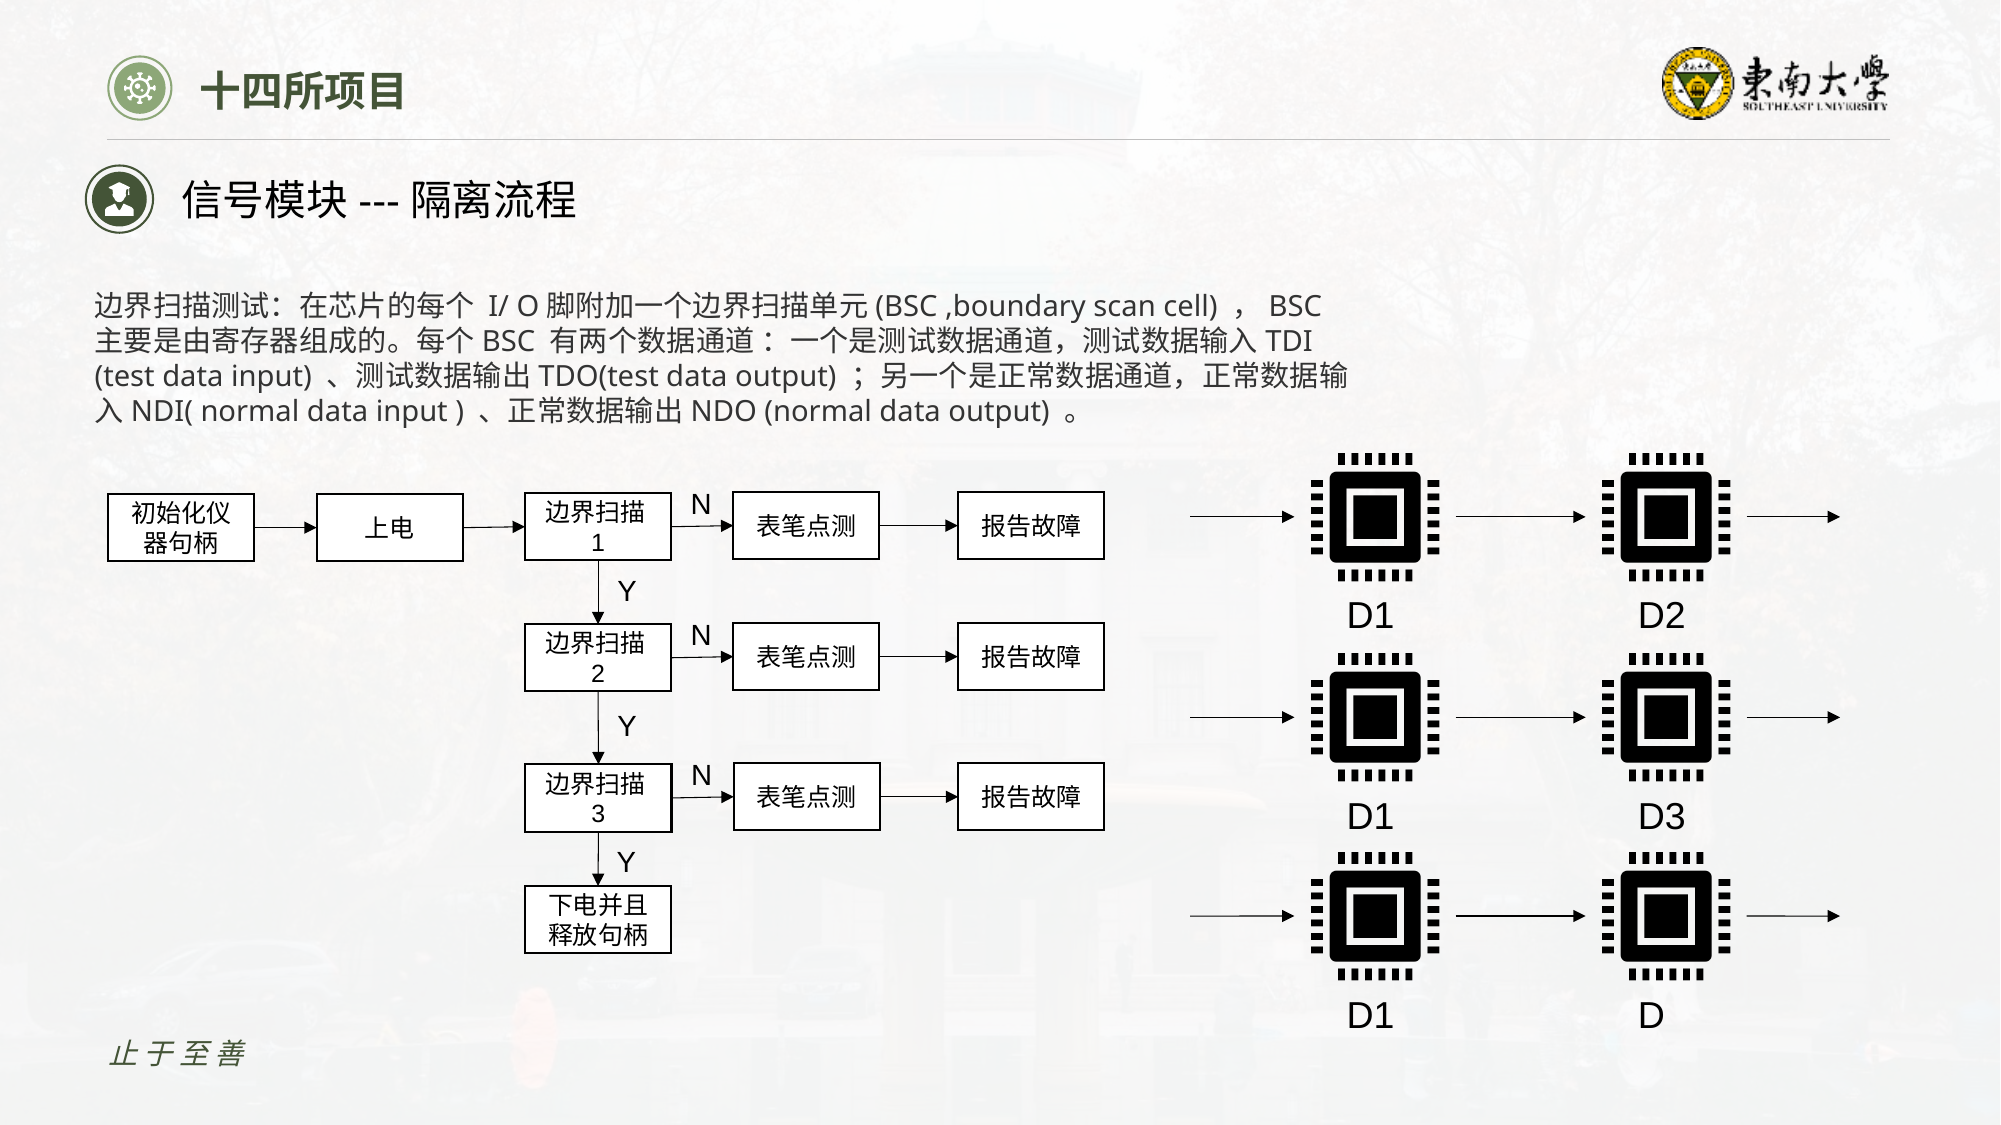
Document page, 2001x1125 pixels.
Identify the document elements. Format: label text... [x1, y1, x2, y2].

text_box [1294, 436, 1456, 636]
text_box Y [602, 700, 661, 750]
text_box 边界扫描2 [524, 623, 672, 692]
slide_number 止于至善 [108, 1022, 657, 1083]
text_box N [675, 608, 734, 656]
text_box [1585, 636, 1747, 835]
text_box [1585, 835, 1747, 1044]
picture [1662, 47, 1889, 120]
text_box 初始化仪器句柄 [107, 493, 255, 562]
text_box Y [601, 835, 660, 886]
text_box N [675, 477, 734, 525]
list 信号模块---隔离流程 [166, 166, 798, 232]
text_box 边界扫描3 [524, 763, 673, 833]
text_box 上电 [316, 493, 464, 562]
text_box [85, 165, 154, 233]
text_box 报告故障 [957, 762, 1105, 831]
text_box 表笔点测 [733, 762, 881, 831]
text_box 下电并且释放句柄 [524, 885, 672, 954]
text_box Y [602, 565, 661, 615]
text_box 边界扫描测试：在芯片的每个 I/ O脚附加一个边界扫描单元(BSC ,boundary scan cell) ，BSC 主要是由寄存器组成的。每个BSC 有两个数据通道 ：一个是测试数据通道，测试数据输入TDI (test data input) 、测试数据输出TDO(test data output) ；另一个是正常数据通道，正常数据输入NDI( normal data input ) 、正常数据输出NDO (normal data output) 。 [79, 279, 1365, 435]
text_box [1294, 835, 1456, 1044]
list 十四所项目 [199, 56, 1663, 123]
text_box 报告故障 [957, 491, 1105, 560]
text_box 边界扫描1 [524, 492, 672, 561]
text_box 报告故障 [957, 622, 1105, 691]
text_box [1585, 436, 1747, 636]
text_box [1294, 636, 1456, 835]
text_box N [676, 749, 734, 796]
text_box 表笔点测 [732, 622, 880, 691]
text_box 表笔点测 [732, 491, 880, 560]
